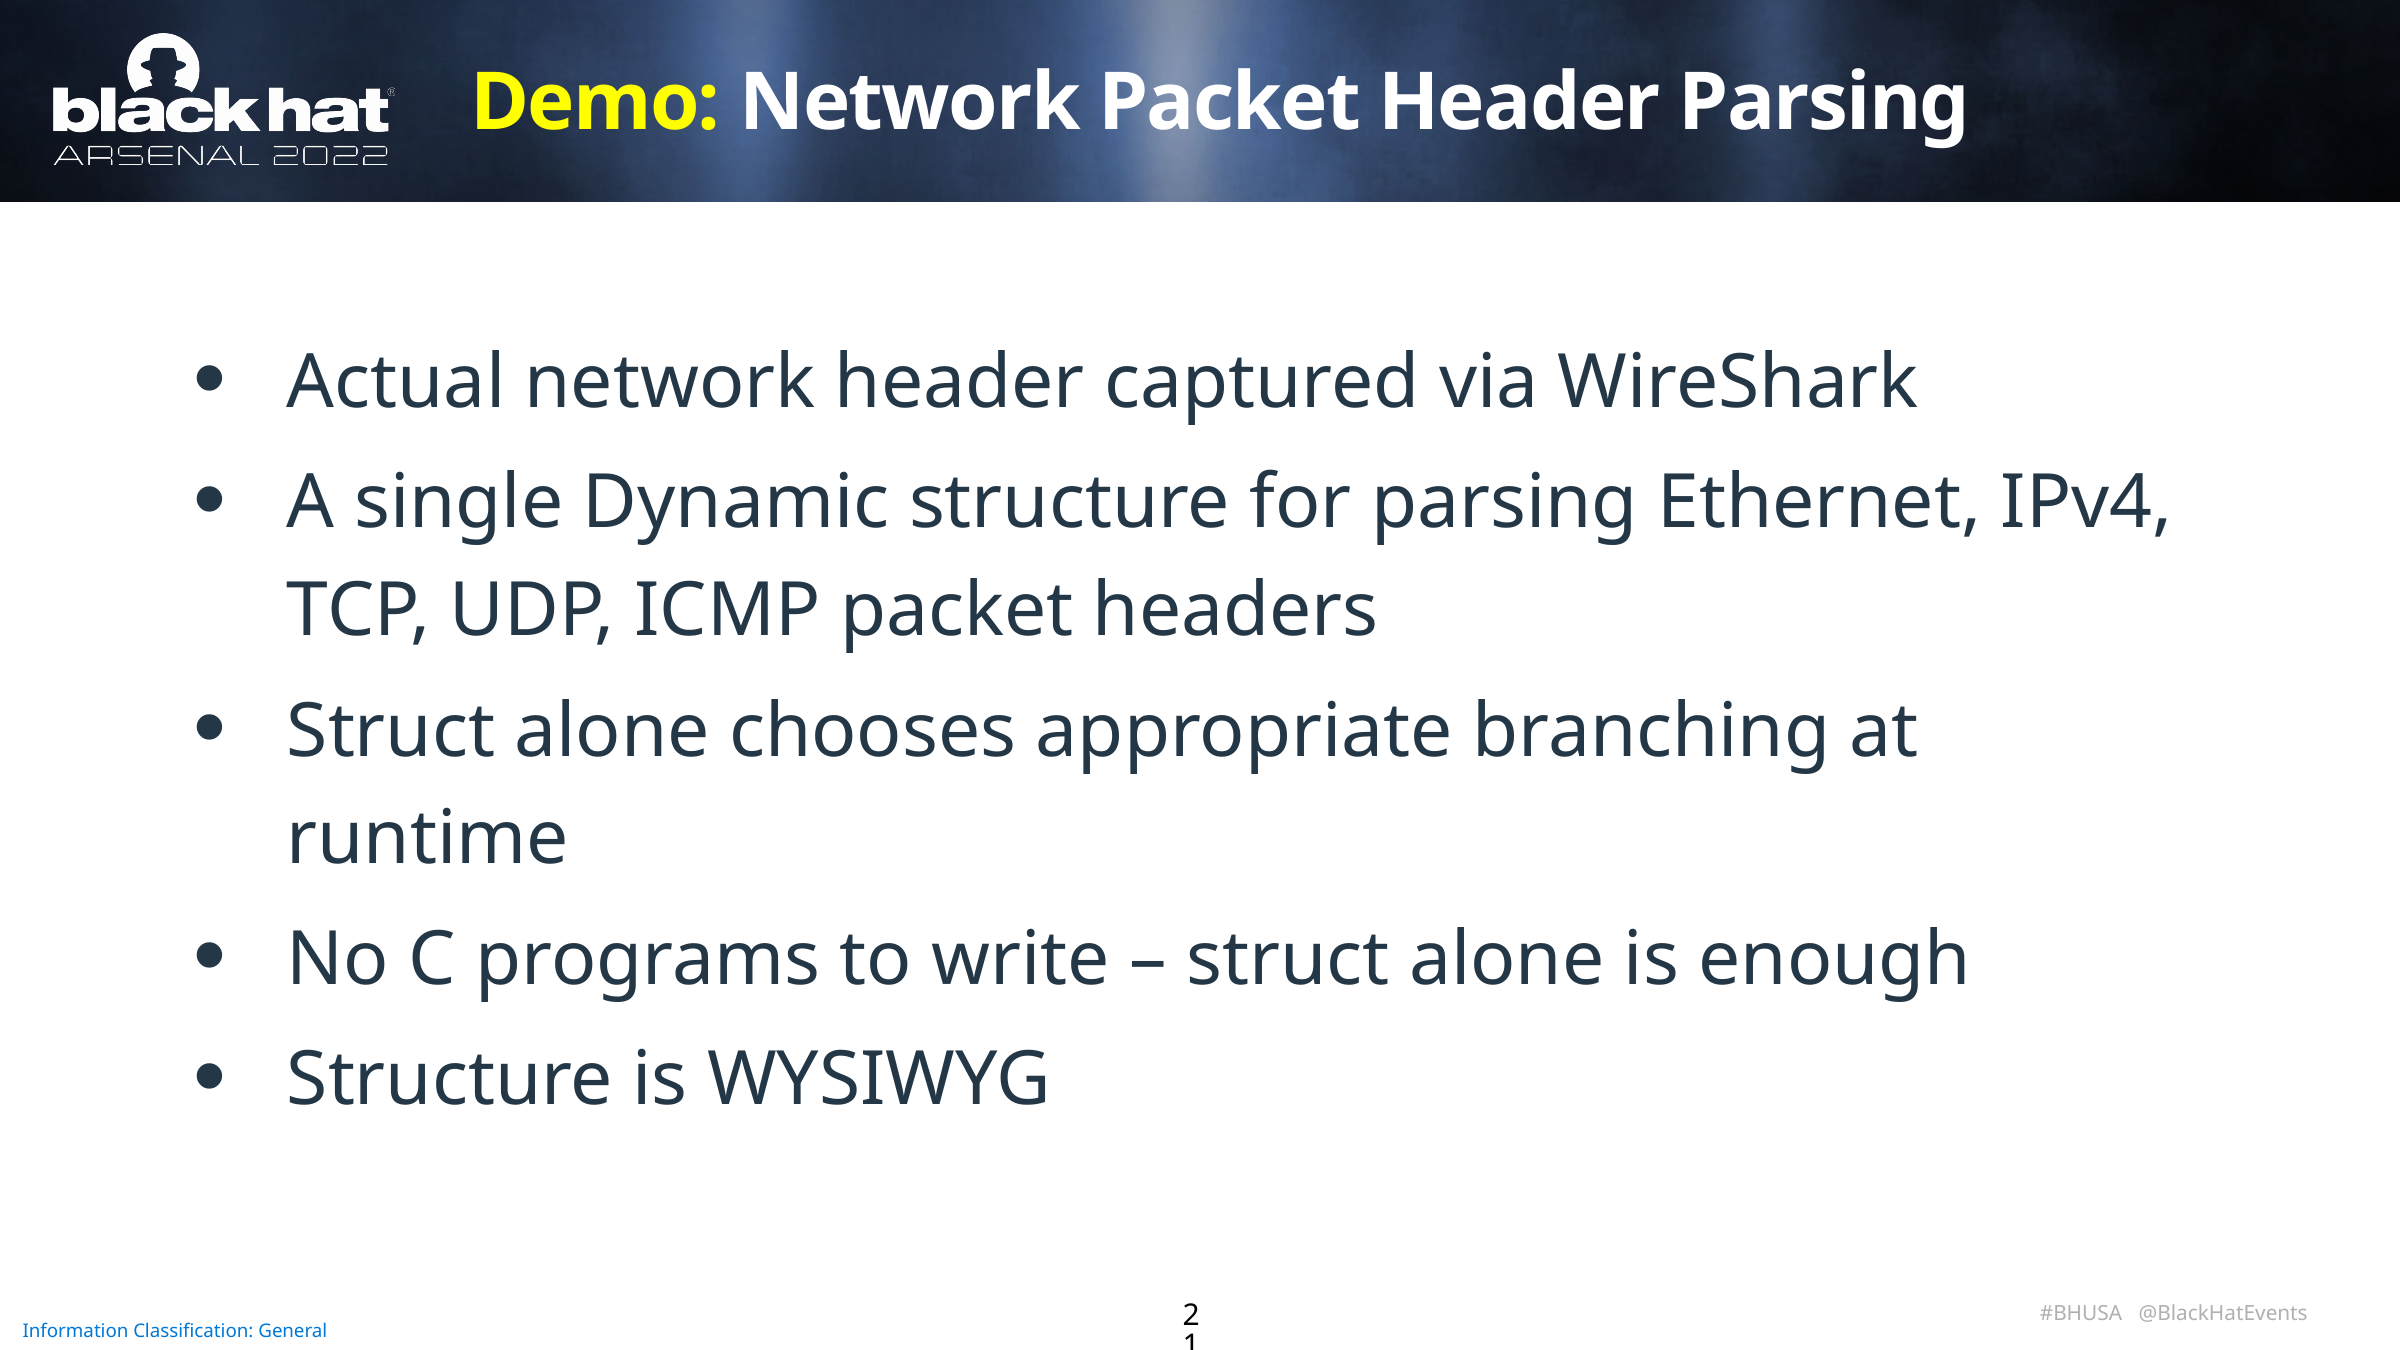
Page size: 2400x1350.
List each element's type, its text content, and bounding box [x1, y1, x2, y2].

list Actual network header captured via WireShark A single Dynamic structure for parsing Ethernet, IPv4, TCP, UDP, ICMP packet headers Struct alone chooses appropriate branching at runtime No C programs to write – struct alone is enough Structure is WYSIWYG [119, 204, 2235, 1229]
slide_number 21 [1173, 1286, 1226, 1342]
title Demo: Network Packet Header Parsing [455, 56, 2330, 173]
picture [0, 0, 2400, 202]
